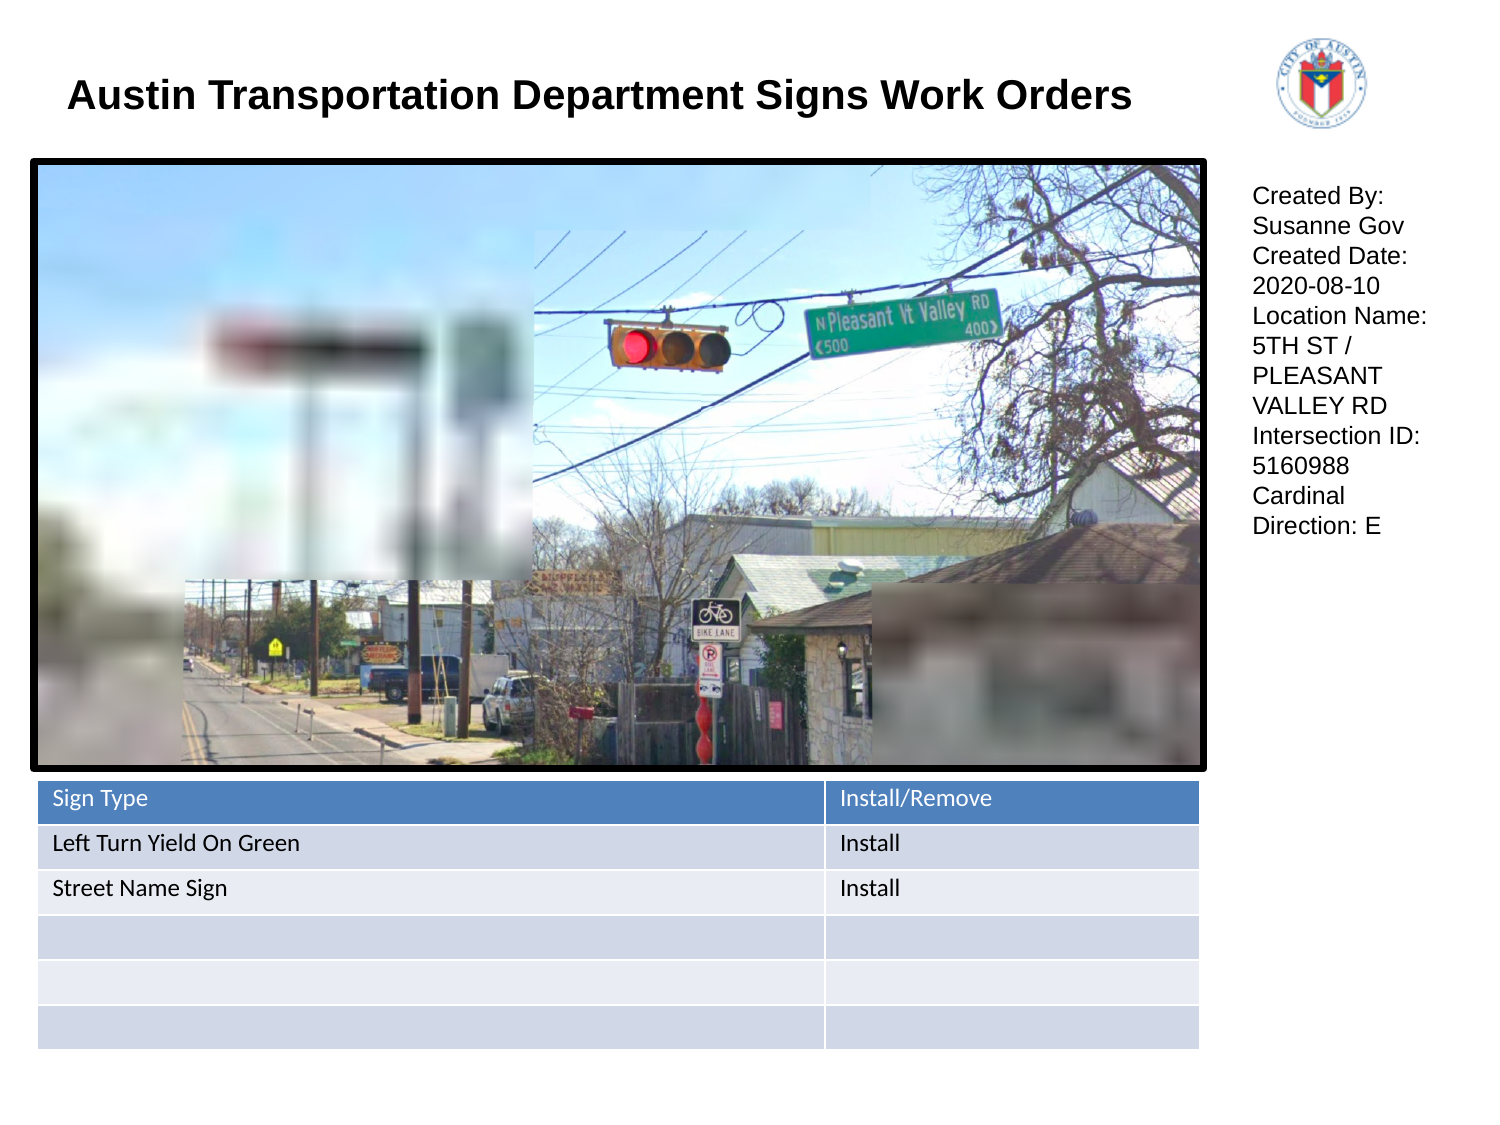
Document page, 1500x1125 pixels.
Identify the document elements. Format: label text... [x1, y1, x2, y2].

picture [1274, 37, 1369, 132]
text_box Created By: Susanne Gov Created Date: 2020-08-10 Location Name: 5TH ST / PLEASANT VALLEY RD Intersection ID: 5160988 Cardinal Direction: E [1237, 172, 1463, 547]
table_header Install/Remove [826, 781, 1199, 824]
table_cell Install [826, 871, 1199, 914]
table_cell [38, 1006, 824, 1049]
table_cell [826, 961, 1199, 1004]
table_cell [38, 961, 824, 1004]
table_cell Install [826, 826, 1199, 869]
table_cell [38, 916, 824, 959]
picture [37, 164, 1201, 766]
text_box Austin Transportation Department Signs Work Orders [51, 60, 1149, 125]
table_cell [826, 1006, 1199, 1049]
table_cell Left Turn Yield On Green [38, 826, 824, 869]
table_cell [826, 916, 1199, 959]
table_header Sign Type [38, 781, 824, 824]
table_cell Street Name Sign [38, 871, 824, 914]
